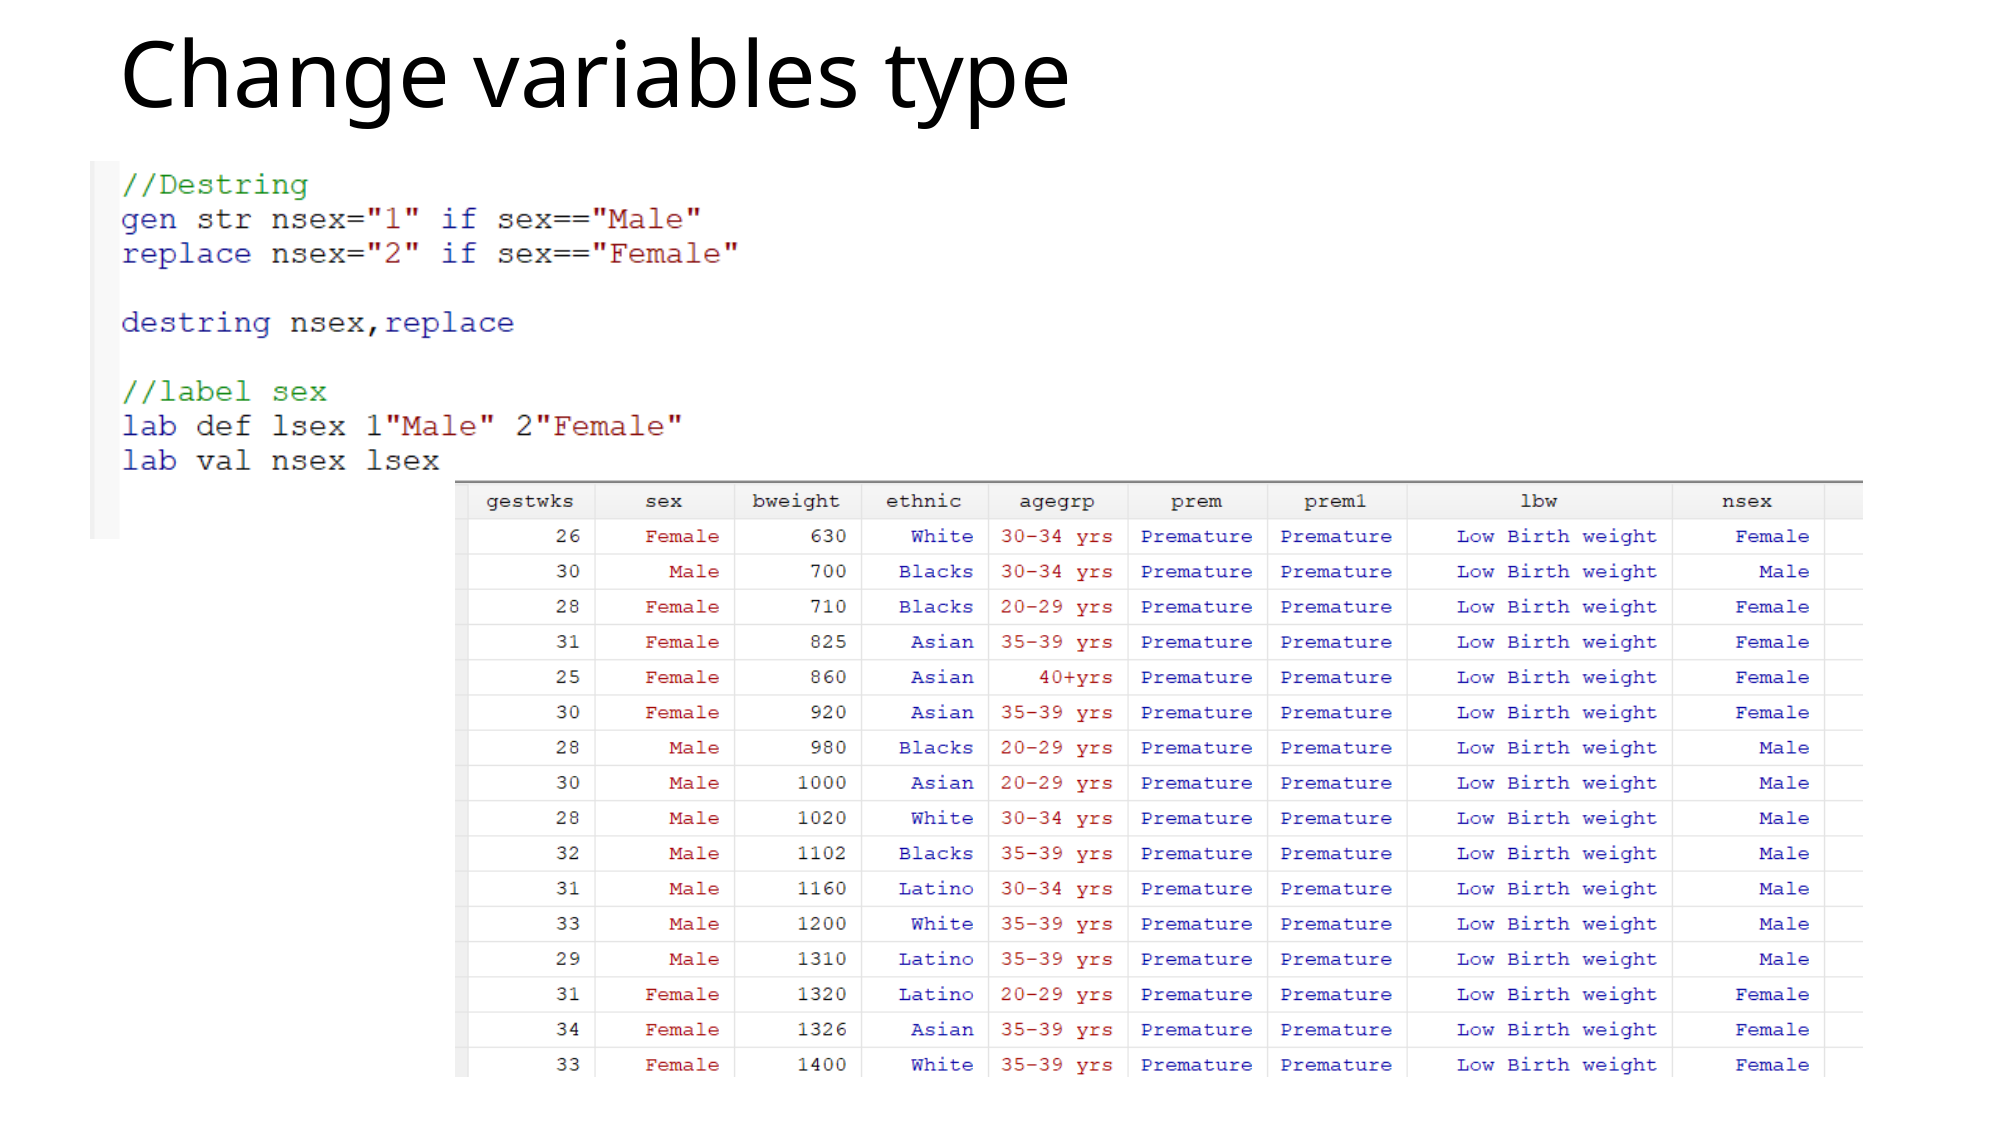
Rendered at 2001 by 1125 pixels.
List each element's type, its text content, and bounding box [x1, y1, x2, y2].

title Change variables type [104, 12, 1830, 145]
picture [90, 161, 1863, 1077]
